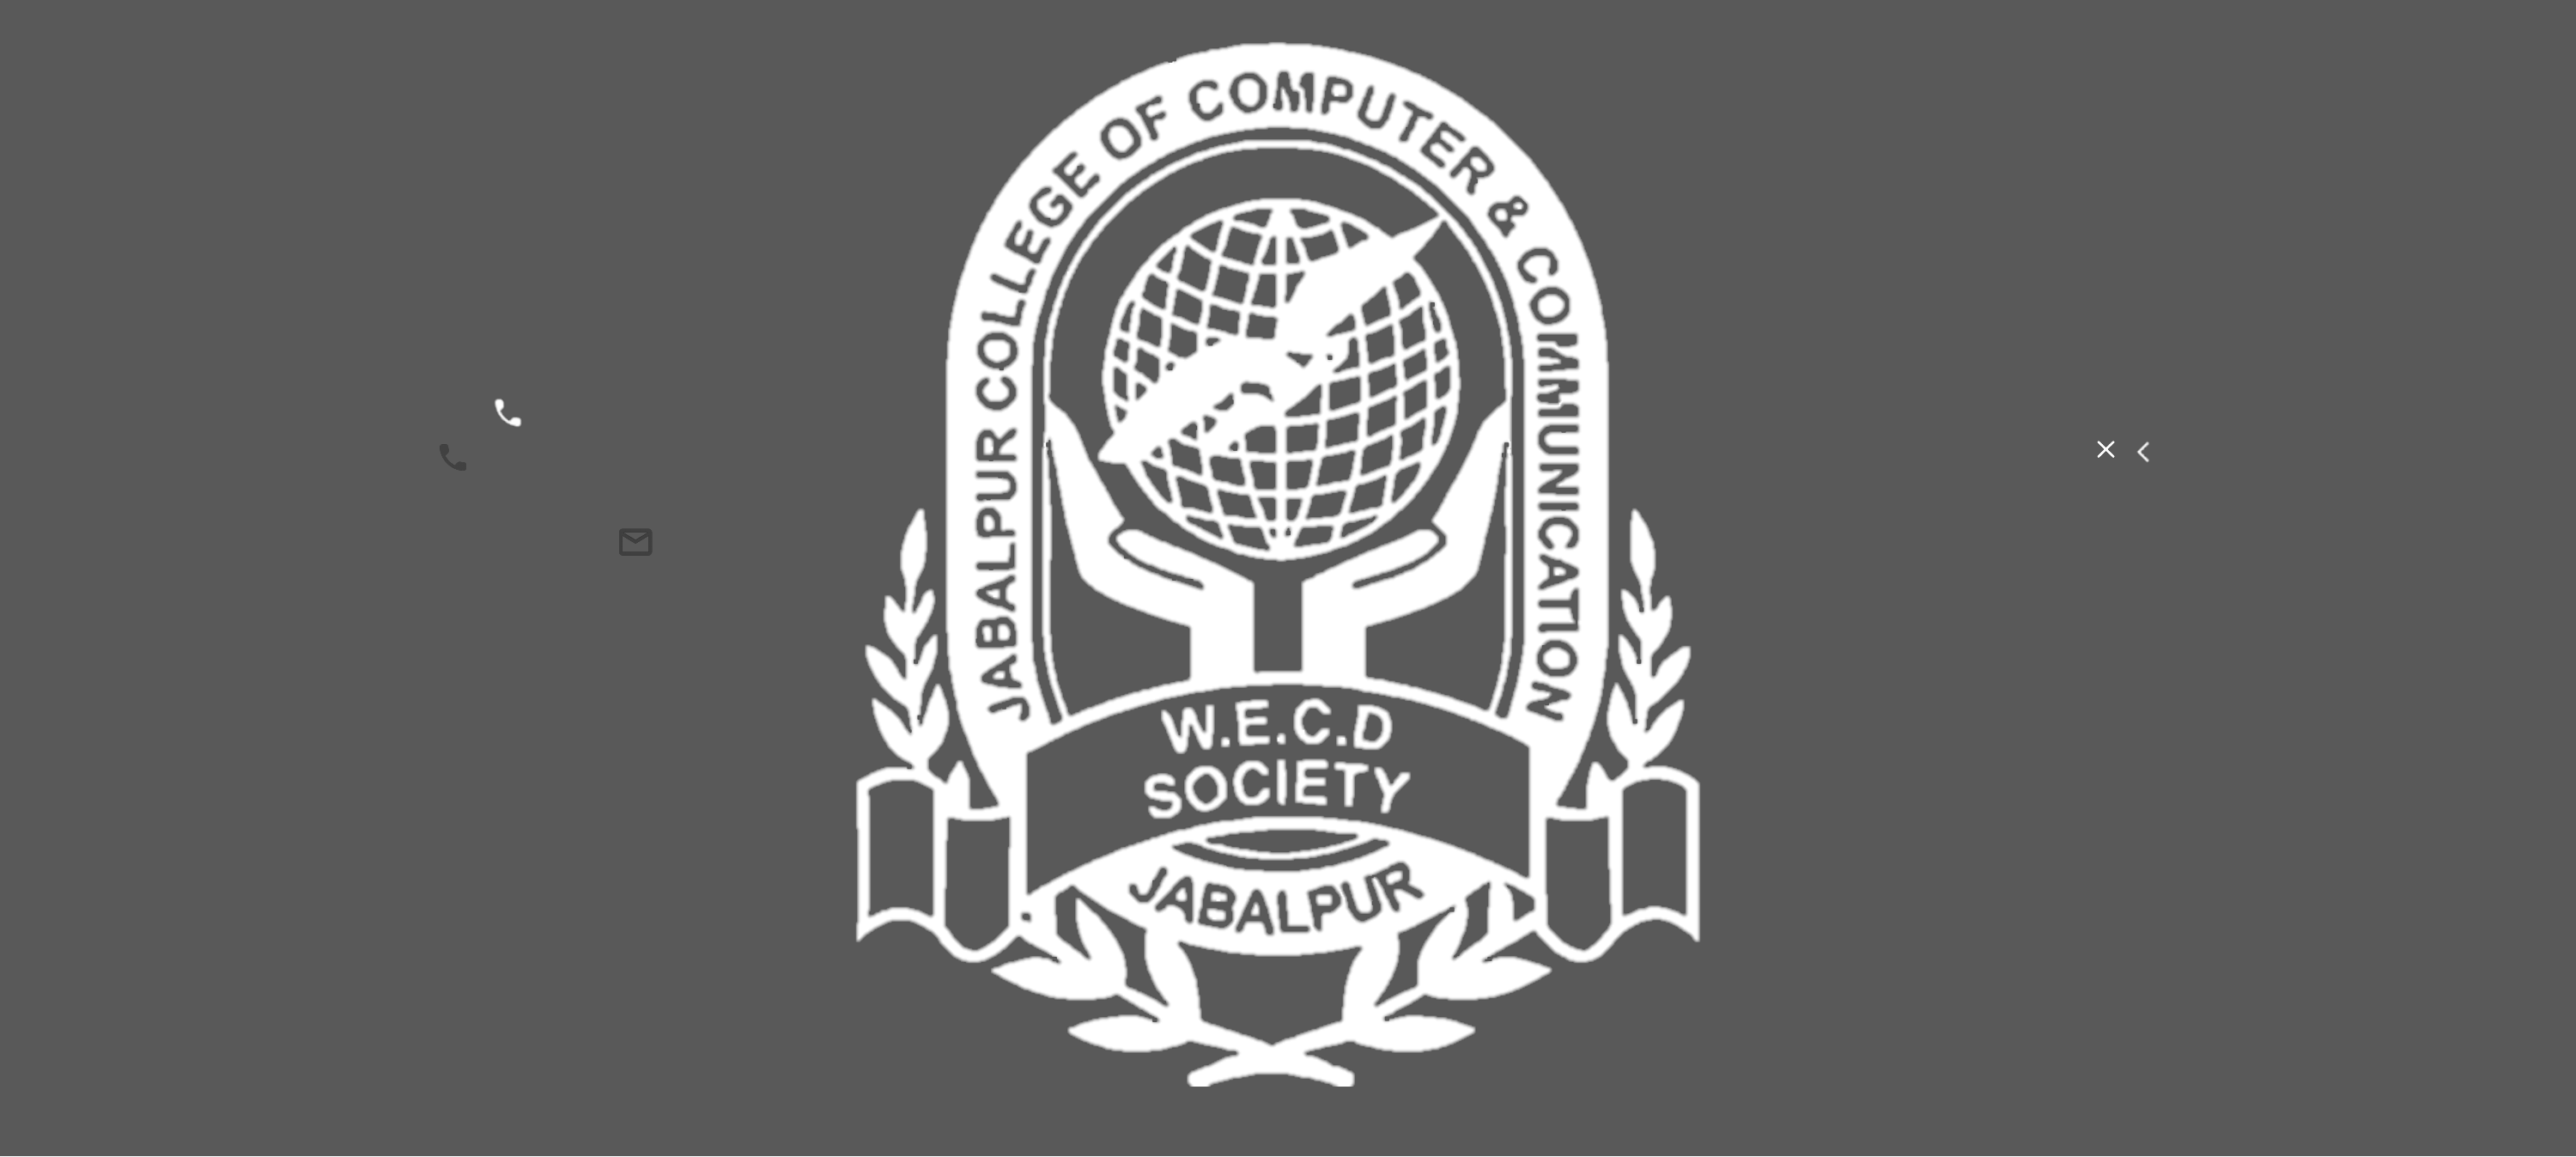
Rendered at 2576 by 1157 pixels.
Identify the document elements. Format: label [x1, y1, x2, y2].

picture [435, 440, 471, 475]
picture [2093, 437, 2118, 462]
picture [616, 522, 655, 562]
picture [491, 395, 526, 431]
picture [2131, 440, 2156, 465]
picture [745, 25, 1831, 1131]
